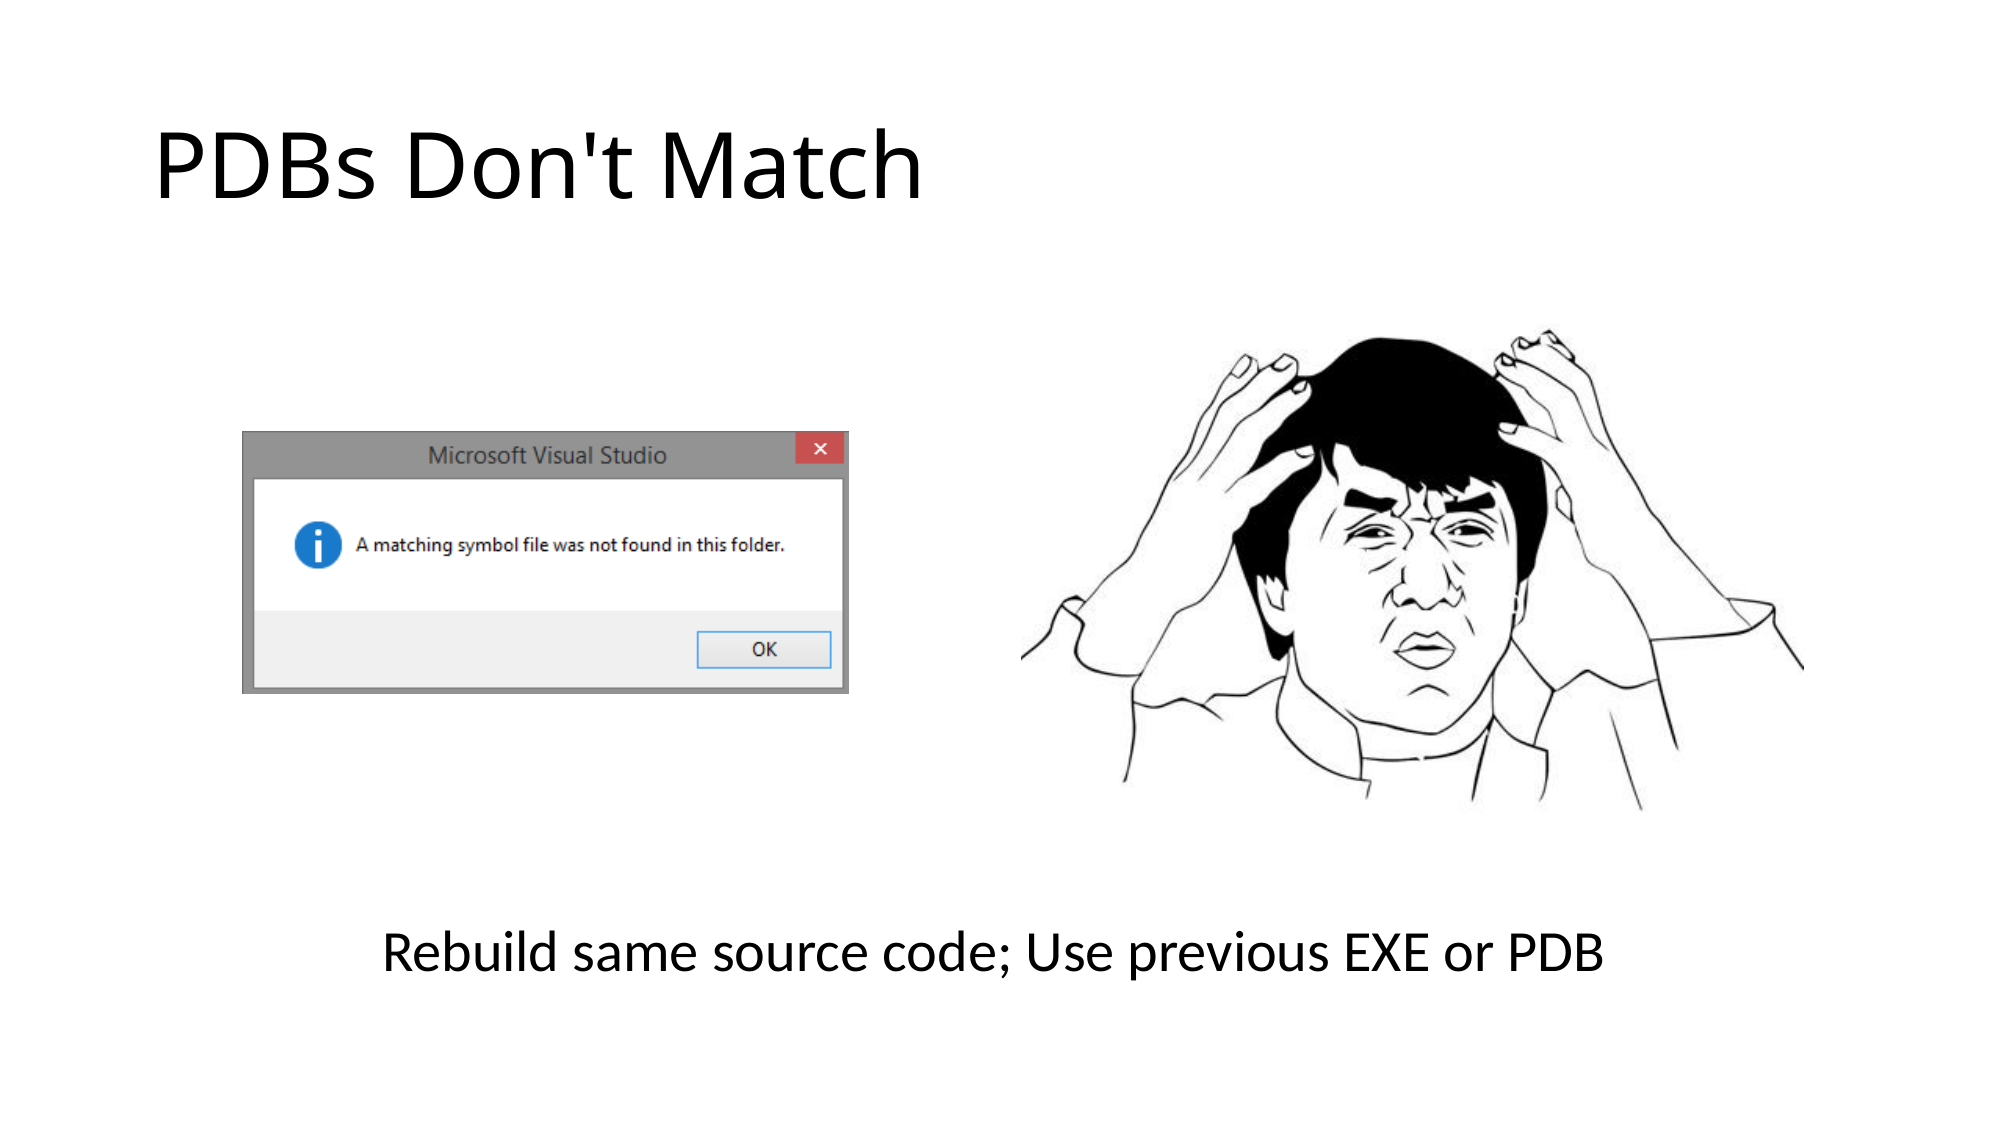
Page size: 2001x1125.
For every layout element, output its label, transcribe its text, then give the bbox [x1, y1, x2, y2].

text_box Rebuild same source code; Use previous EXE or PDB [367, 905, 1633, 991]
picture [1021, 249, 1804, 875]
title PDBs Don't Match [137, 59, 1863, 278]
picture [242, 431, 849, 694]
